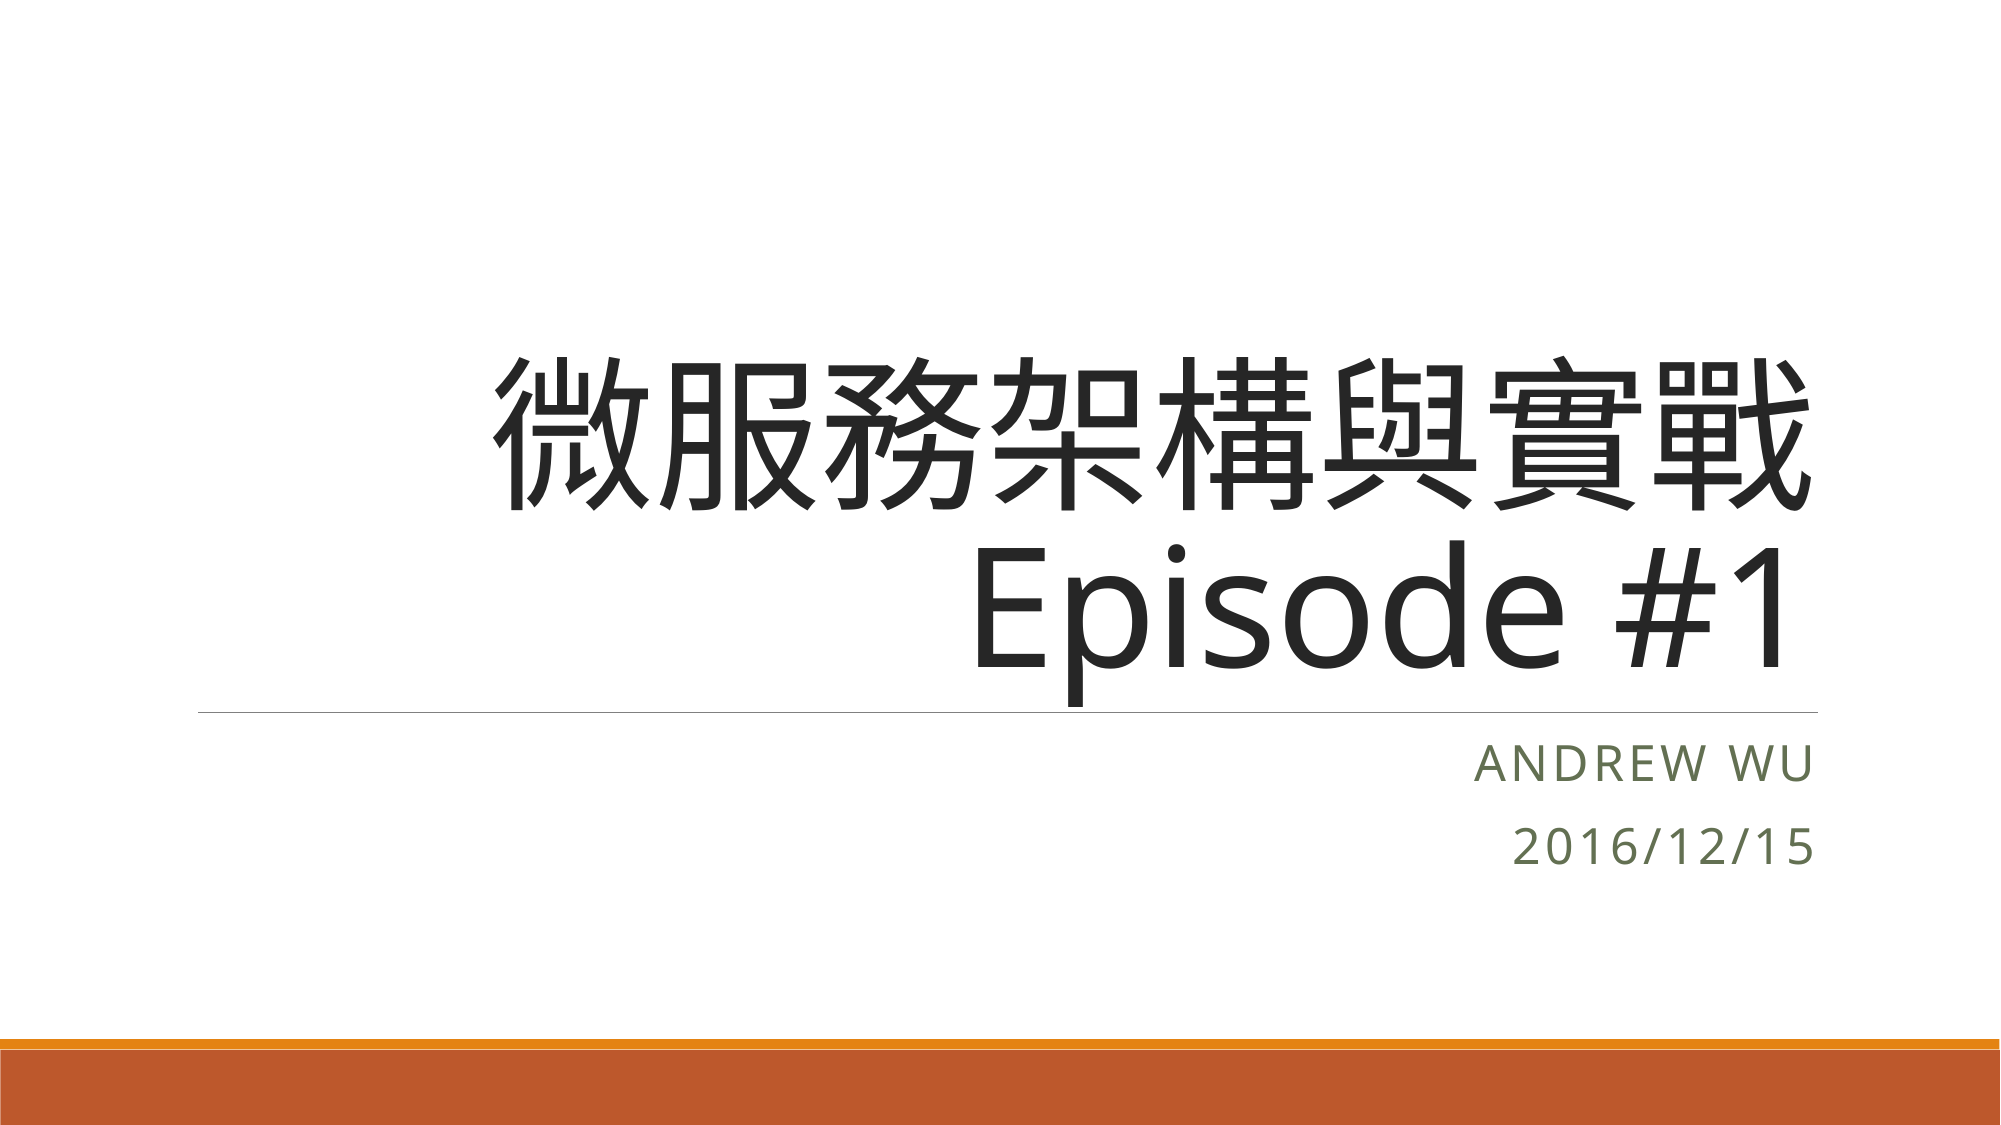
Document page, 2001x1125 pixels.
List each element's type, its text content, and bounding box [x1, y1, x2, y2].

subtitle Andrew wu 2016/12/15 [180, 730, 1831, 919]
title 微服務架構與實戰 Episode #1 [180, 124, 1830, 710]
